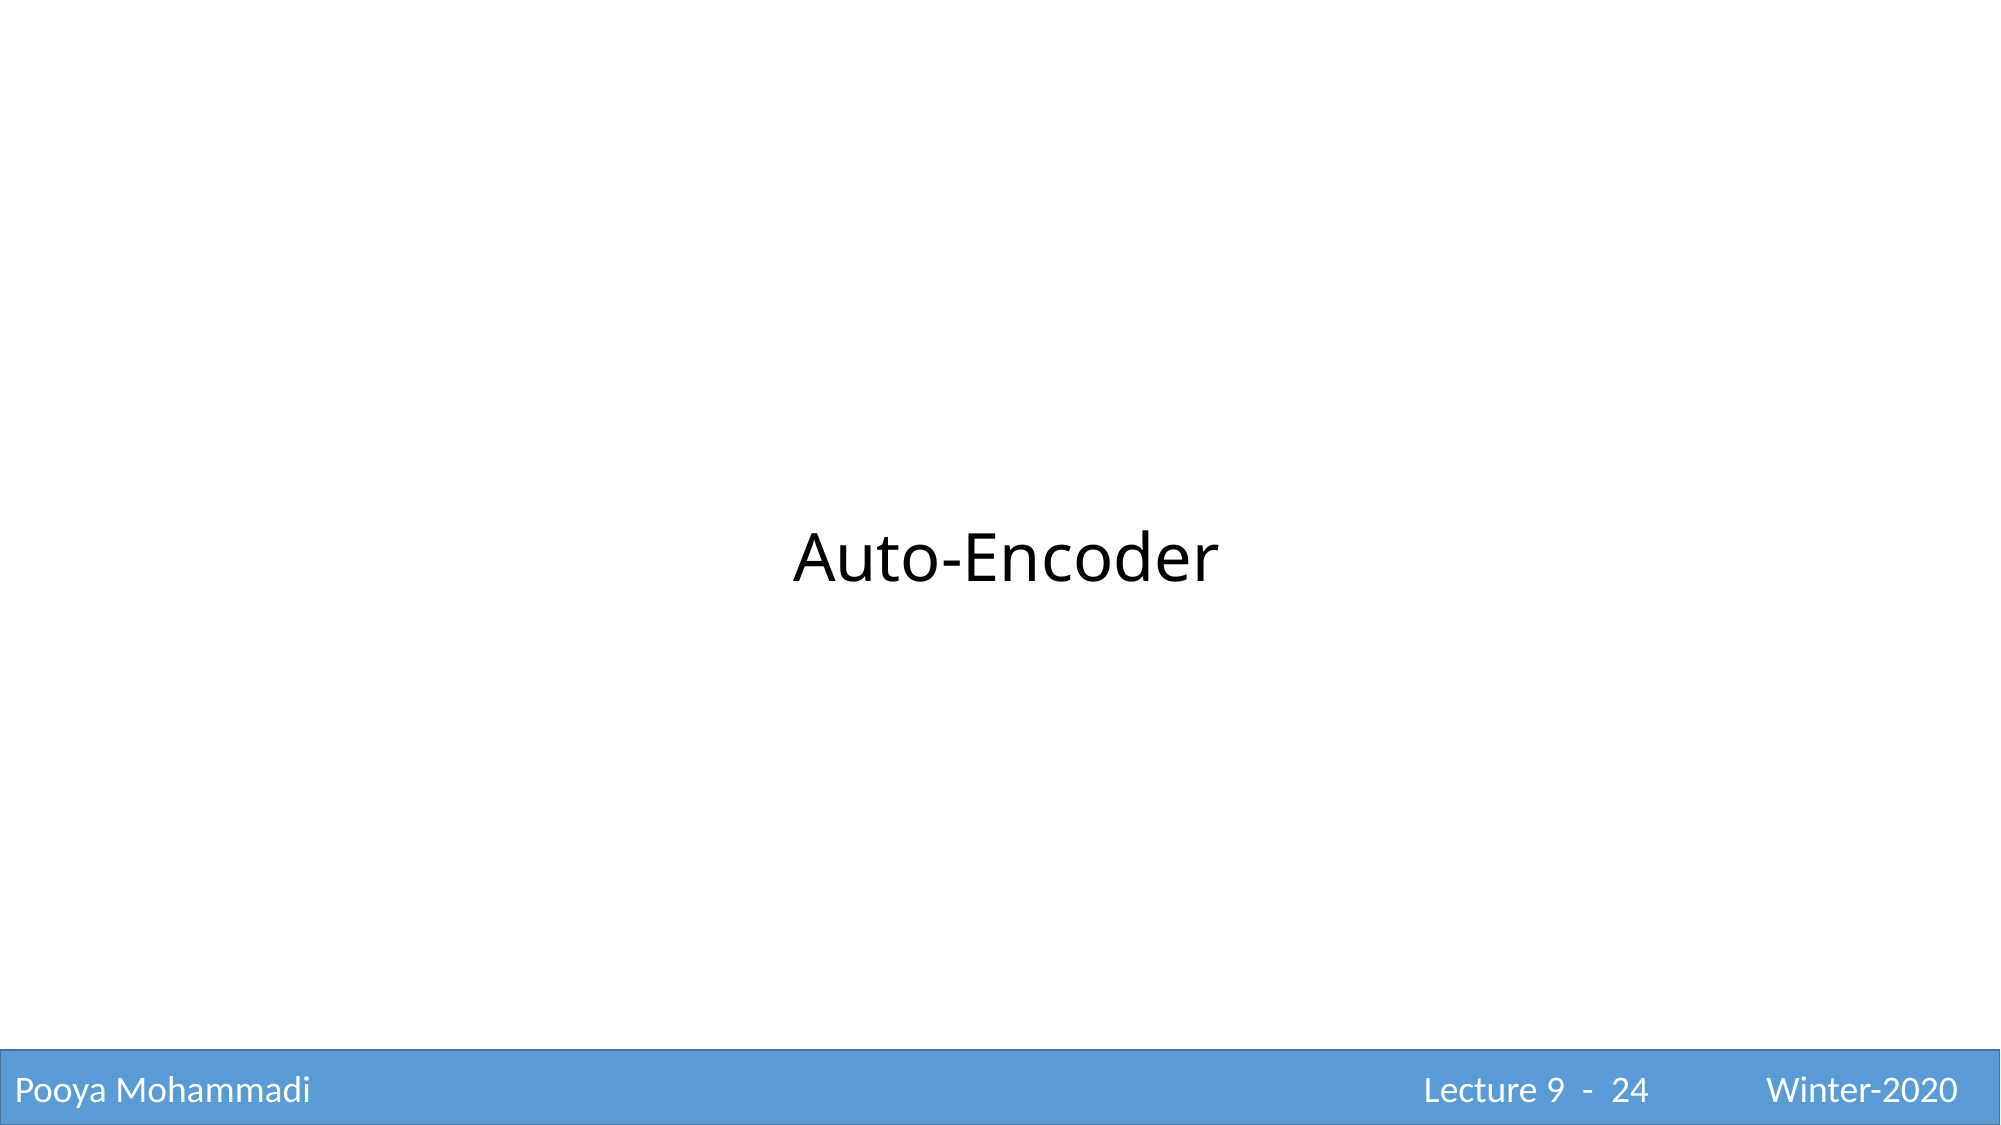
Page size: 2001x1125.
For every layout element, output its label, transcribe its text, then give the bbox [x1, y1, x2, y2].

text_box Auto-Encoder [778, 507, 1236, 603]
text_box Pooya Mohammadi Lecture 9 - 24 Winter-2020 [0, 1049, 2000, 1125]
